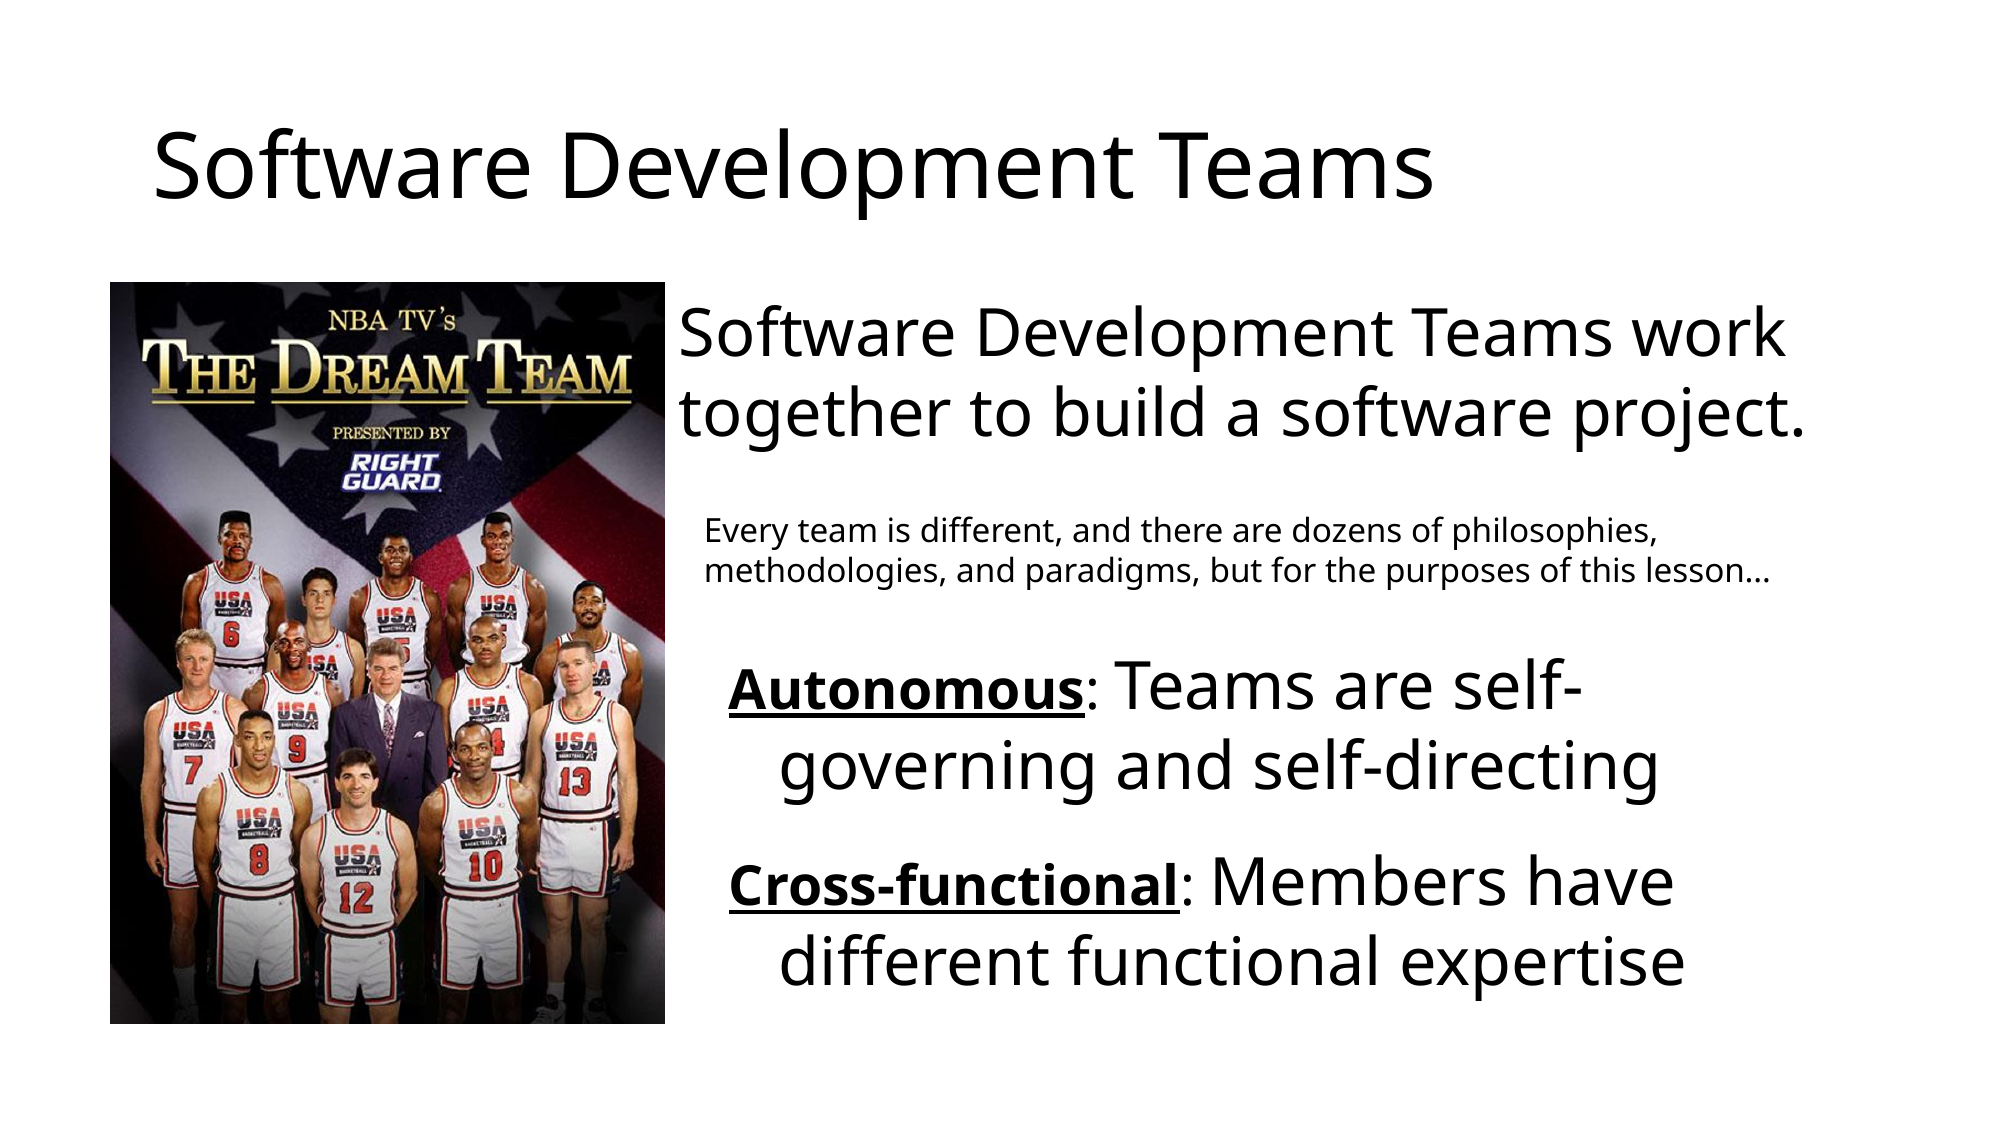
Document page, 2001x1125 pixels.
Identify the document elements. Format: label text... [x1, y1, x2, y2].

title Software Development Teams [137, 59, 1863, 278]
text_box Software Development Teams work together to build a software project. Every team is different, and there are dozens of philosophies, methodologies, and paradigms, but for the purposes of this lesson… Autonomous: Teams are self-governing and self-directing Cross-functional: Members have different functional expertise [663, 281, 1891, 1026]
picture [110, 281, 665, 1025]
